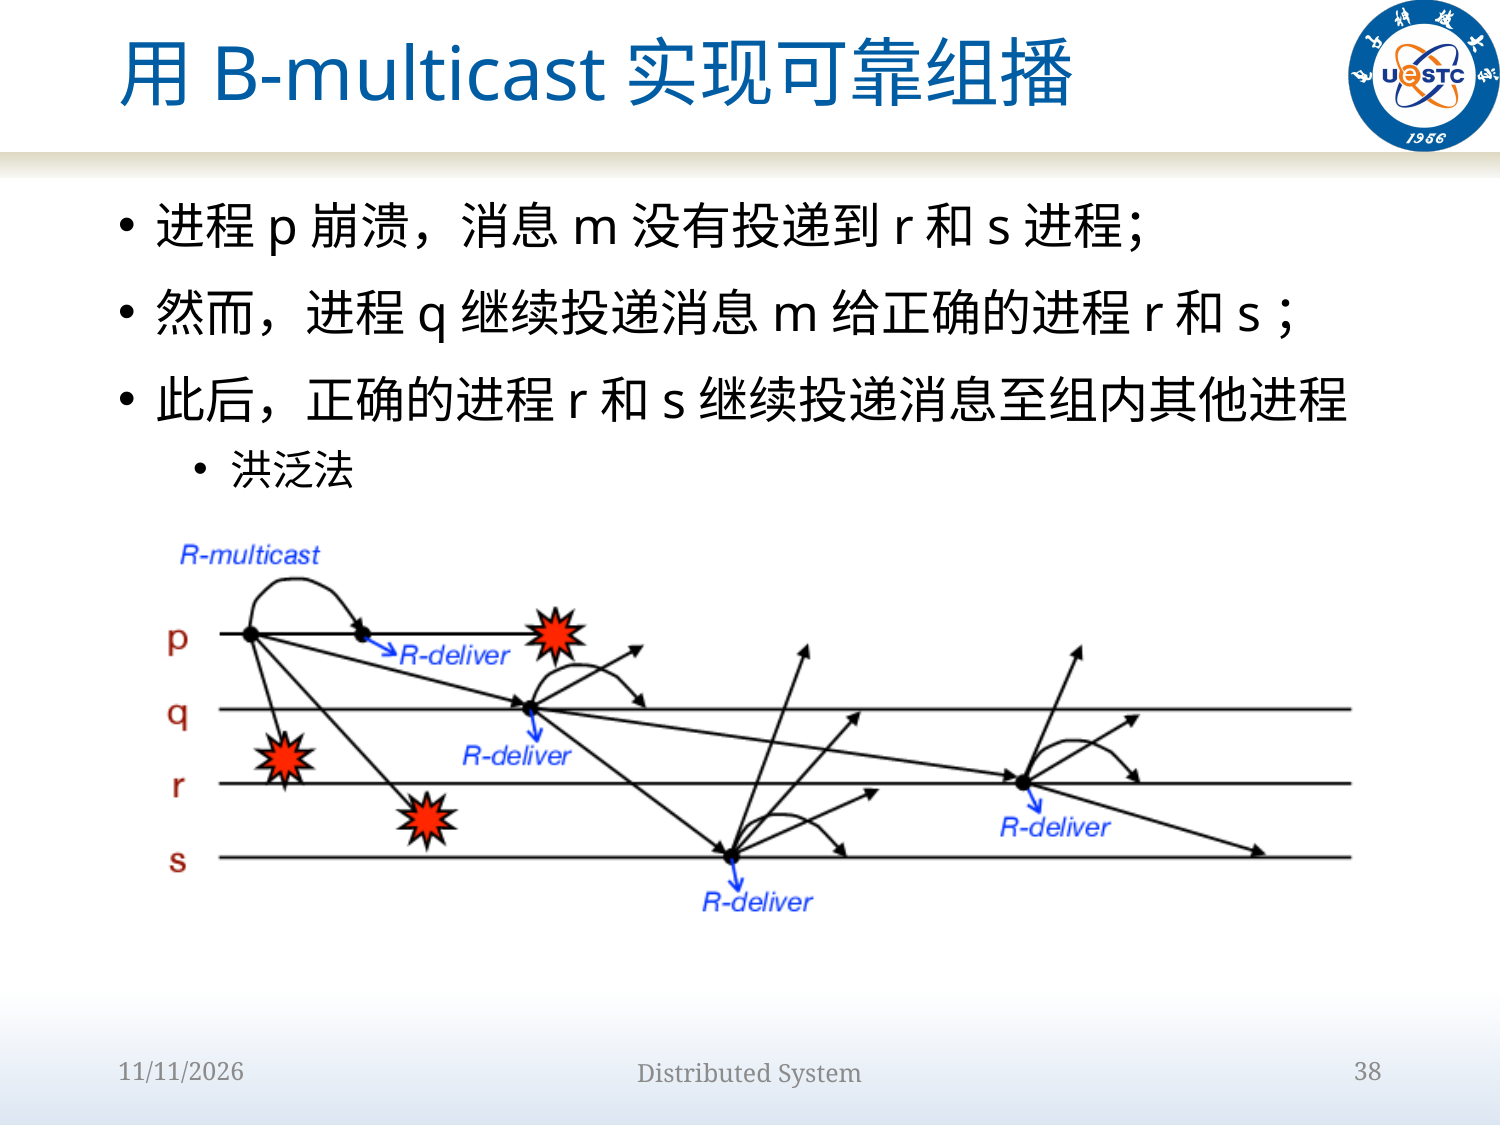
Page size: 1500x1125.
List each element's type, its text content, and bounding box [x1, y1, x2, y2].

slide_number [103, 1042, 414, 1103]
picture [1348, 0, 1500, 152]
title 用B-multicast实现可靠组播 [103, 0, 1348, 153]
list 进程p崩溃，消息m没有投递到r和s进程； 然而，进程q继续投递消息m给正确的进程r和s； 此后，正确的进程r和s继续投递消息至组内其他进程 洪泛法 [103, 181, 1397, 1014]
slide_number 38 [1085, 1042, 1397, 1103]
footer Distributed System [414, 1042, 1085, 1103]
picture [135, 526, 1365, 927]
